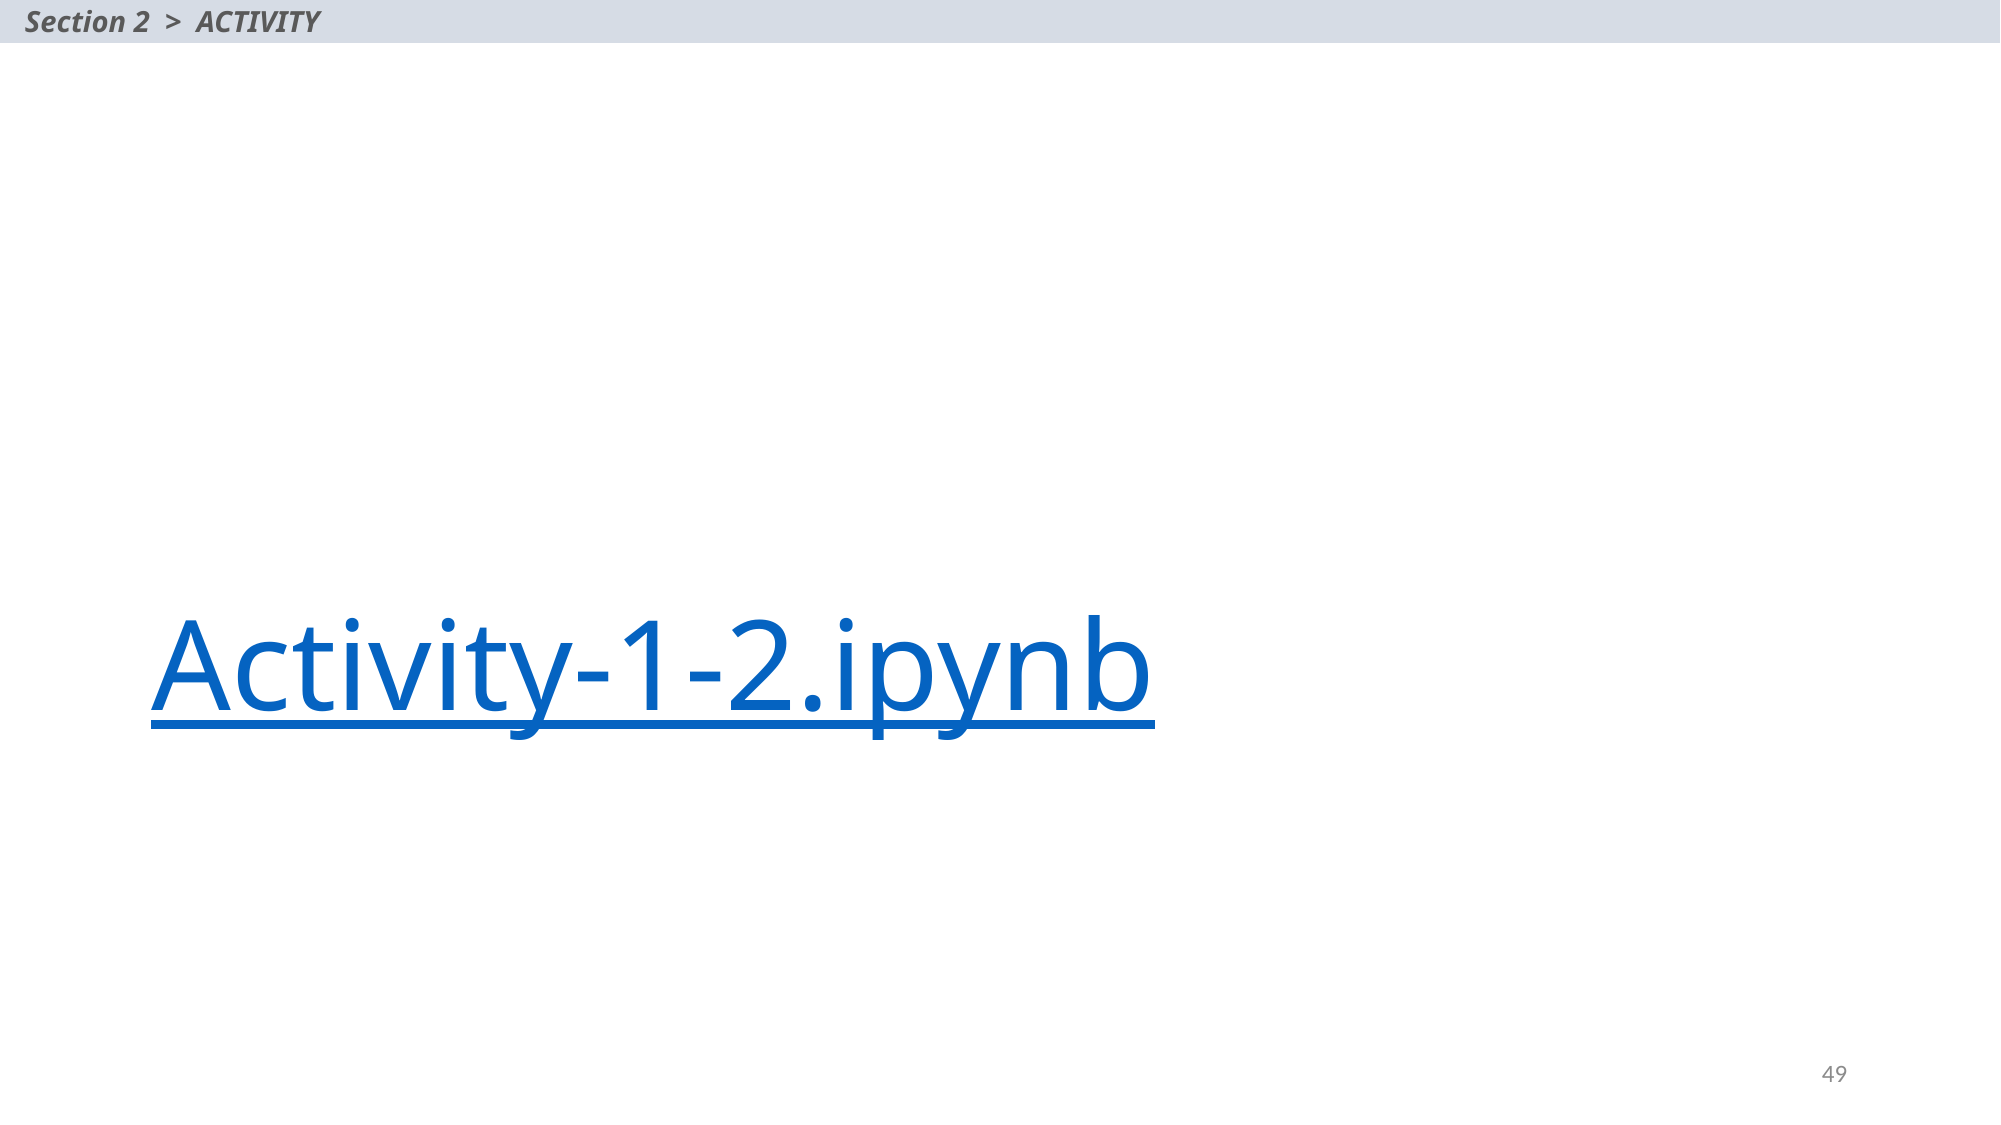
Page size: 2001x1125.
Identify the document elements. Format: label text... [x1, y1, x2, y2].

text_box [0, 0, 2000, 47]
slide_number 49 [1412, 1042, 1863, 1103]
title Activity-1-2.ipynb [136, 280, 1862, 749]
